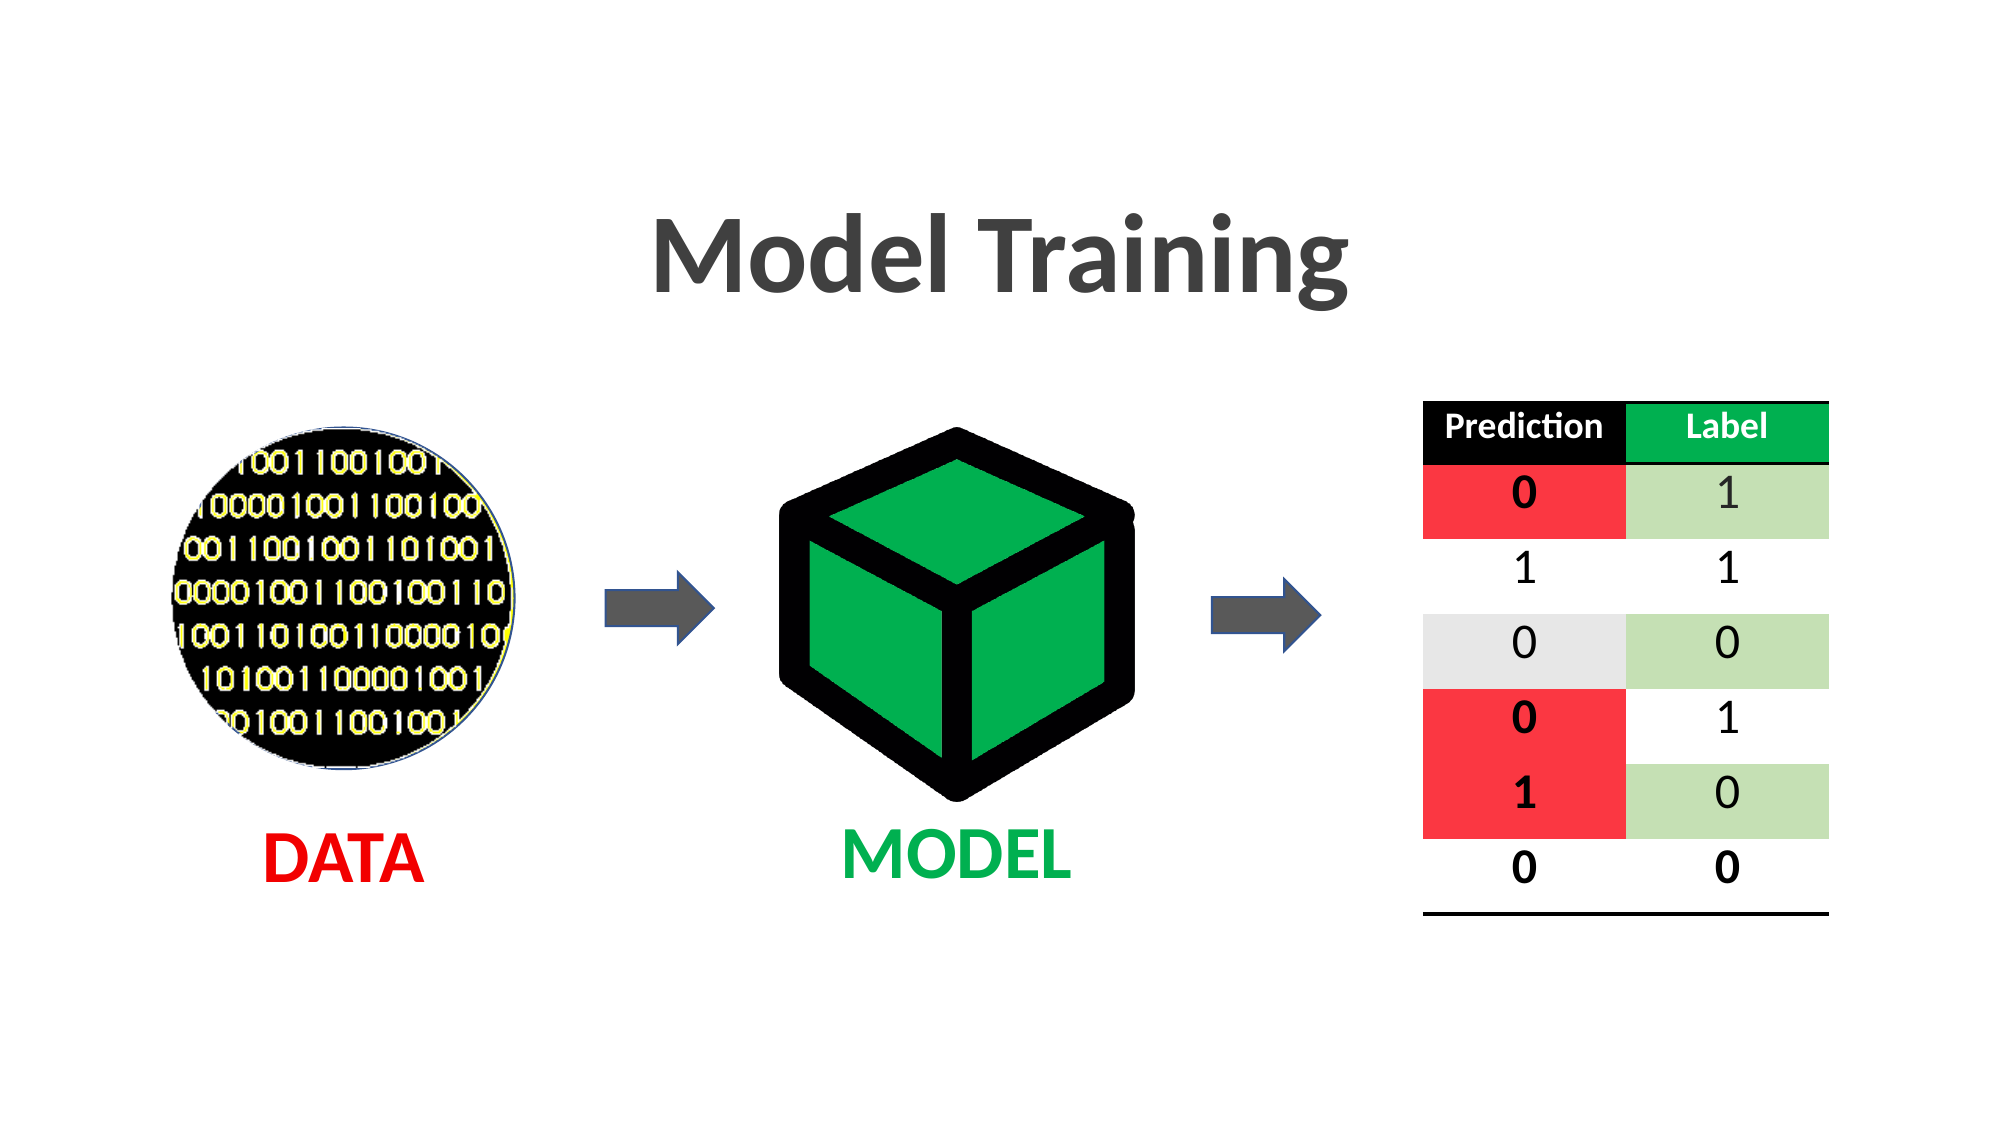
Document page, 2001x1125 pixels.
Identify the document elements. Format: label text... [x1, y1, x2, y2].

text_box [156, 427, 519, 770]
table_header Label [1626, 404, 1829, 462]
table_cell 0 [1423, 689, 1626, 764]
table_cell 0 [1626, 764, 1829, 839]
table_cell 0 [1423, 839, 1626, 912]
table_cell 0 [1423, 465, 1626, 539]
text_box MODEL [825, 802, 1088, 901]
table_cell 0 [1626, 839, 1829, 912]
table_cell 1 [1626, 539, 1829, 614]
table_cell 1 [1626, 689, 1829, 764]
text_box [604, 569, 716, 647]
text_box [769, 427, 1144, 802]
table_header Prediction [1423, 404, 1626, 462]
table_cell 1 [1423, 539, 1626, 614]
table_cell 0 [1423, 614, 1626, 689]
table_cell 1 [1423, 764, 1626, 839]
text_box [1210, 576, 1322, 654]
table_cell 0 [1626, 614, 1829, 689]
text_box DATA [247, 800, 440, 905]
text_box Model Training [634, 172, 1366, 323]
table_cell 1 [1626, 465, 1829, 539]
